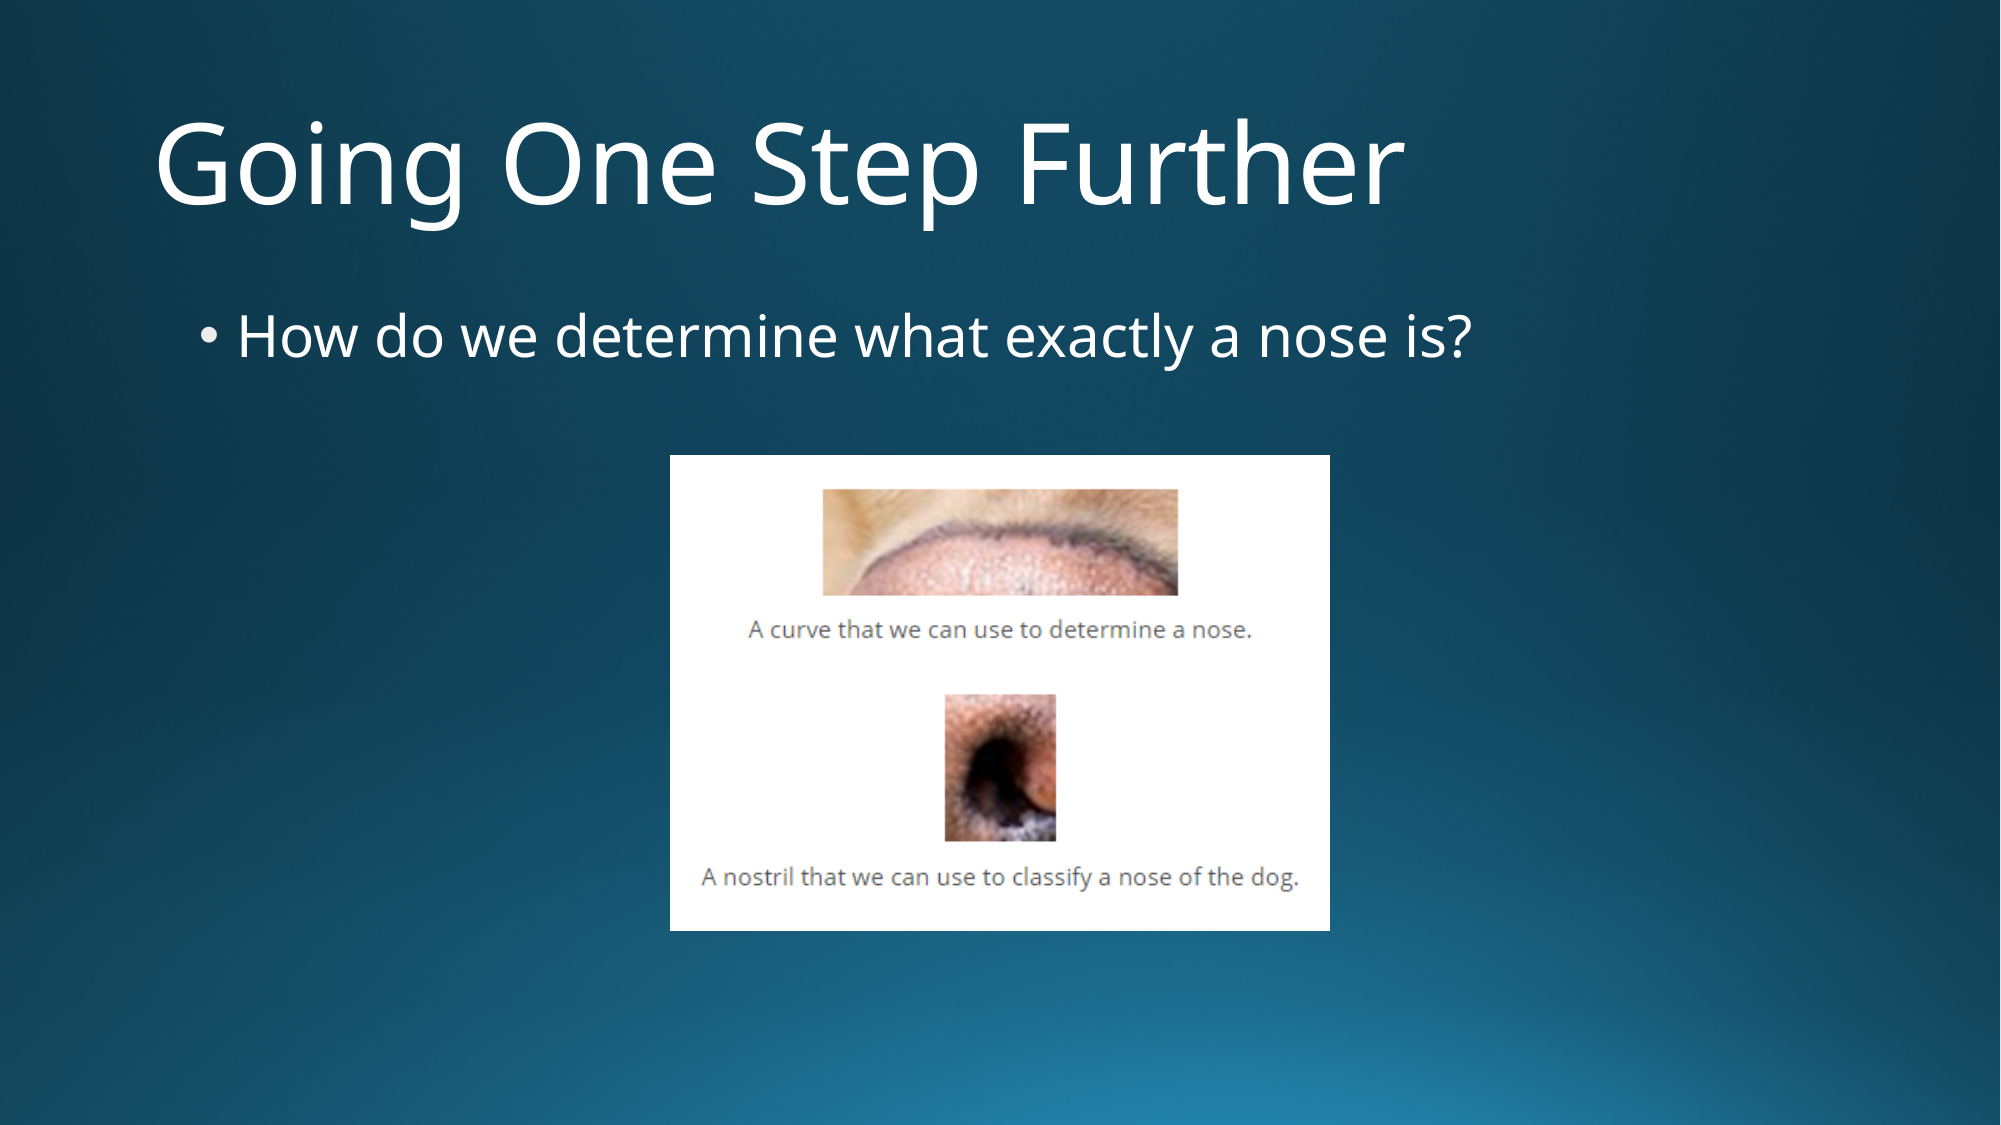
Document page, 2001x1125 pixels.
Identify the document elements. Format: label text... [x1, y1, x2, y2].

picture [0, 0, 2001, 1125]
title Going One Step Further [137, 59, 1863, 278]
list How do we determine what exactly a nose is? [183, 299, 1863, 1014]
